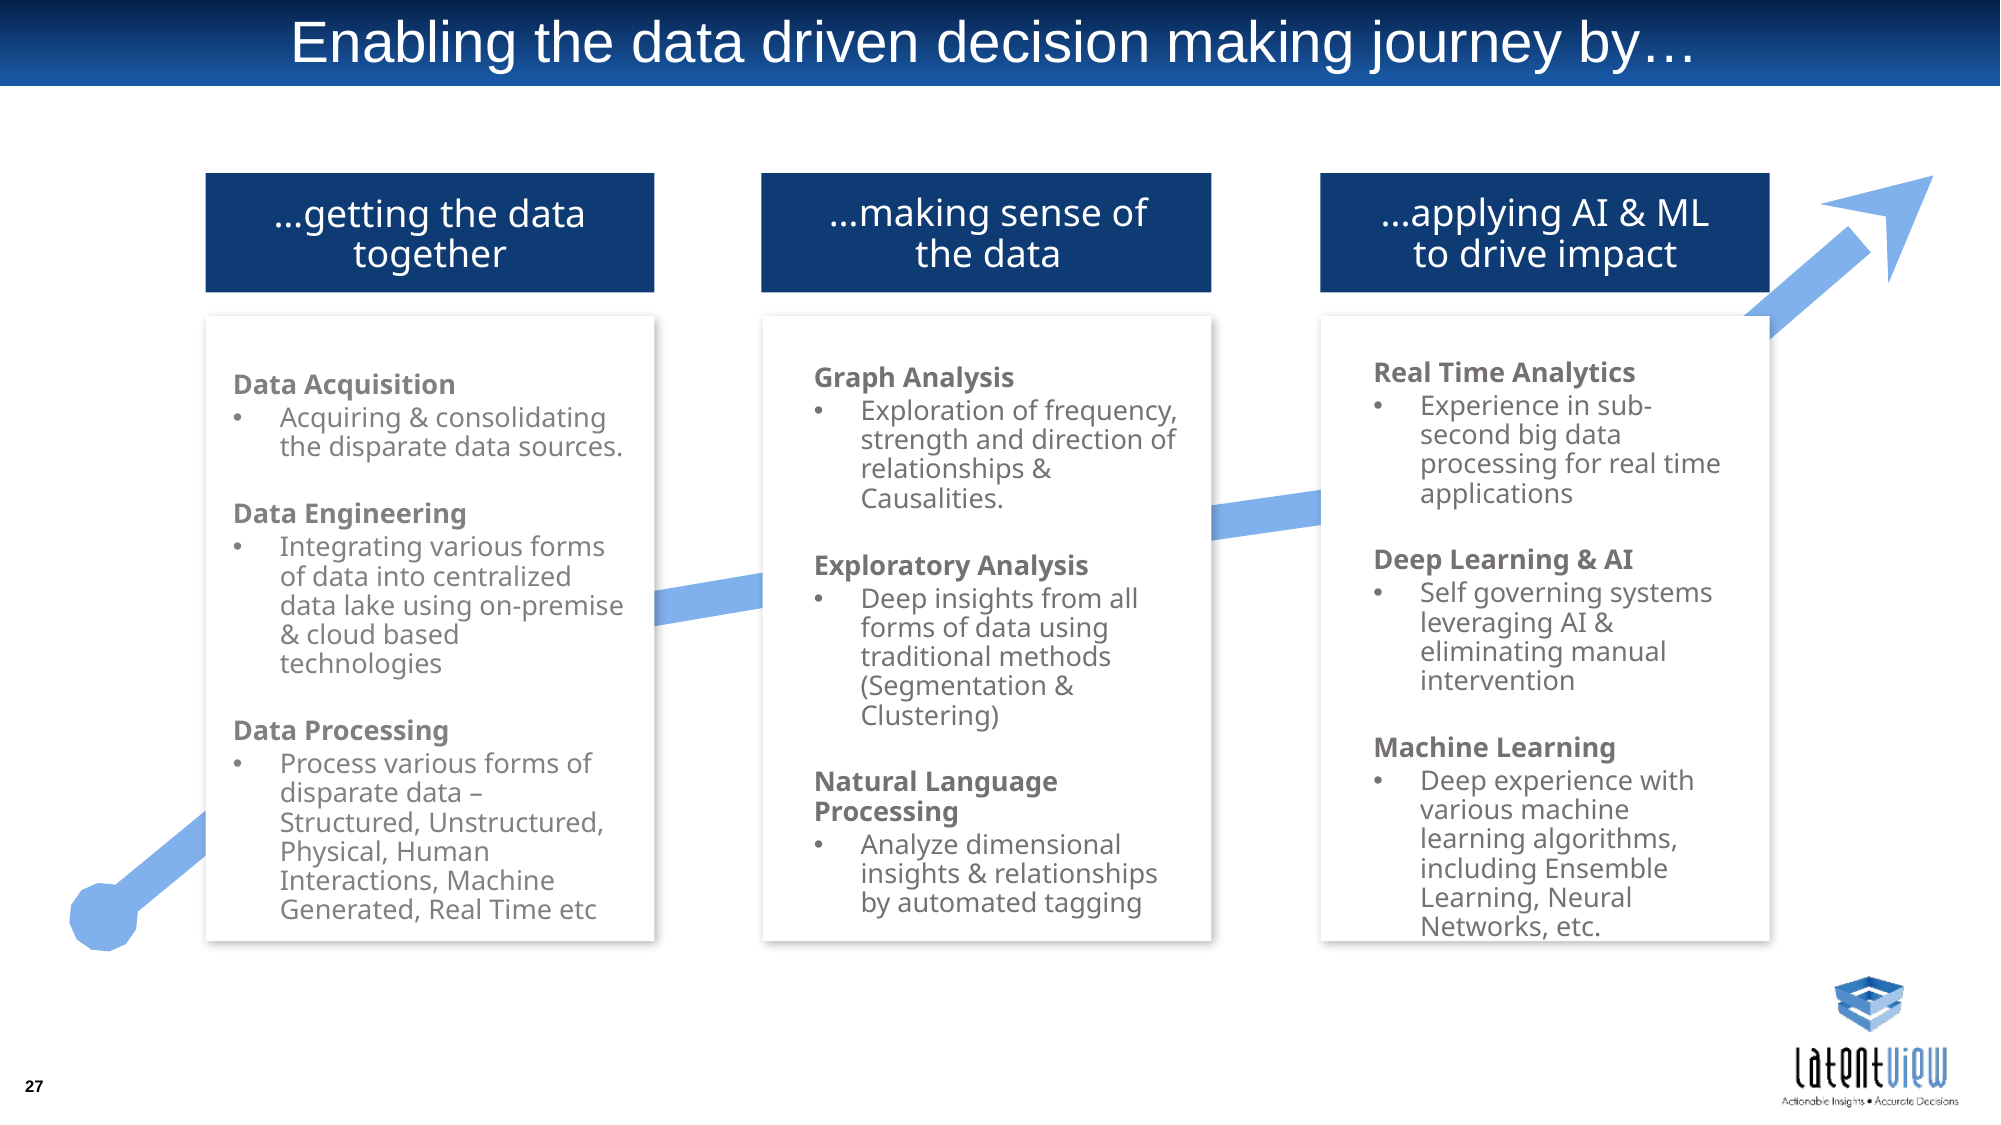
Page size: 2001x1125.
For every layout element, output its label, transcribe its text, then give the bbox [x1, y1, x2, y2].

text_box [760, 172, 1212, 293]
text_box Data Acquisition Acquiring & consolidating the disparate data sources. Data Engineering Integrating various forms of data into centralized data lake using on-premise & cloud based technologies Data Processing Process various forms of disparate data – Structured, Unstructured, Physical, Human Interactions, Machine Generated, Real Time etc [219, 357, 641, 912]
picture [1754, 959, 1988, 1125]
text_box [961, 476, 1540, 559]
text_box [1319, 172, 1771, 293]
title Enabling the data driven decision making journey by… [98, 9, 1894, 77]
text_box Graph Analysis Exploration of frequency, strength and direction of relationships & Causalities. Exploratory Analysis Deep insights from all forms of data using traditional methods (Segmentation & Clustering) Natural Language Processing Analyze dimensional insights & relationships by automated tagging [800, 559, 1193, 918]
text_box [103, 648, 431, 918]
text_box Real Time Analytics Experience in sub-second big data processing for real time applications Deep Learning & AI Self governing systems leveraging AI & eliminating manual intervention Machine Learning Deep experience with various machine learning algorithms, including Ensemble Learning, Neural Networks, etc. [1360, 528, 1744, 913]
text_box [1320, 528, 1771, 942]
text_box ...applying AI & ML to drive impact [1350, 186, 1524, 283]
text_box [205, 172, 655, 293]
text_box Real Time Analytics Experience in sub-second big data processing for real time applications Deep Learning & AI Self governing systems leveraging AI & eliminating manual intervention Machine Learning Deep experience with various machine learning algorithms, including Ensemble Learning, Neural Networks, etc. [1360, 345, 1524, 476]
text_box …getting the data together [235, 187, 625, 283]
text_box Graph Analysis Exploration of frequency, strength and direction of relationships & Causalities. Exploratory Analysis Deep insights from all forms of data using traditional methods (Segmentation & Clustering) Natural Language Processing Analyze dimensional insights & relationships by automated tagging [800, 350, 1193, 556]
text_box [430, 556, 962, 647]
text_box …making sense of the data [793, 186, 1184, 283]
text_box [762, 315, 1212, 556]
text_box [1524, 175, 1934, 528]
text_box [1320, 315, 1524, 476]
text_box [205, 647, 655, 942]
text_box [762, 559, 1212, 942]
text_box [205, 315, 655, 648]
